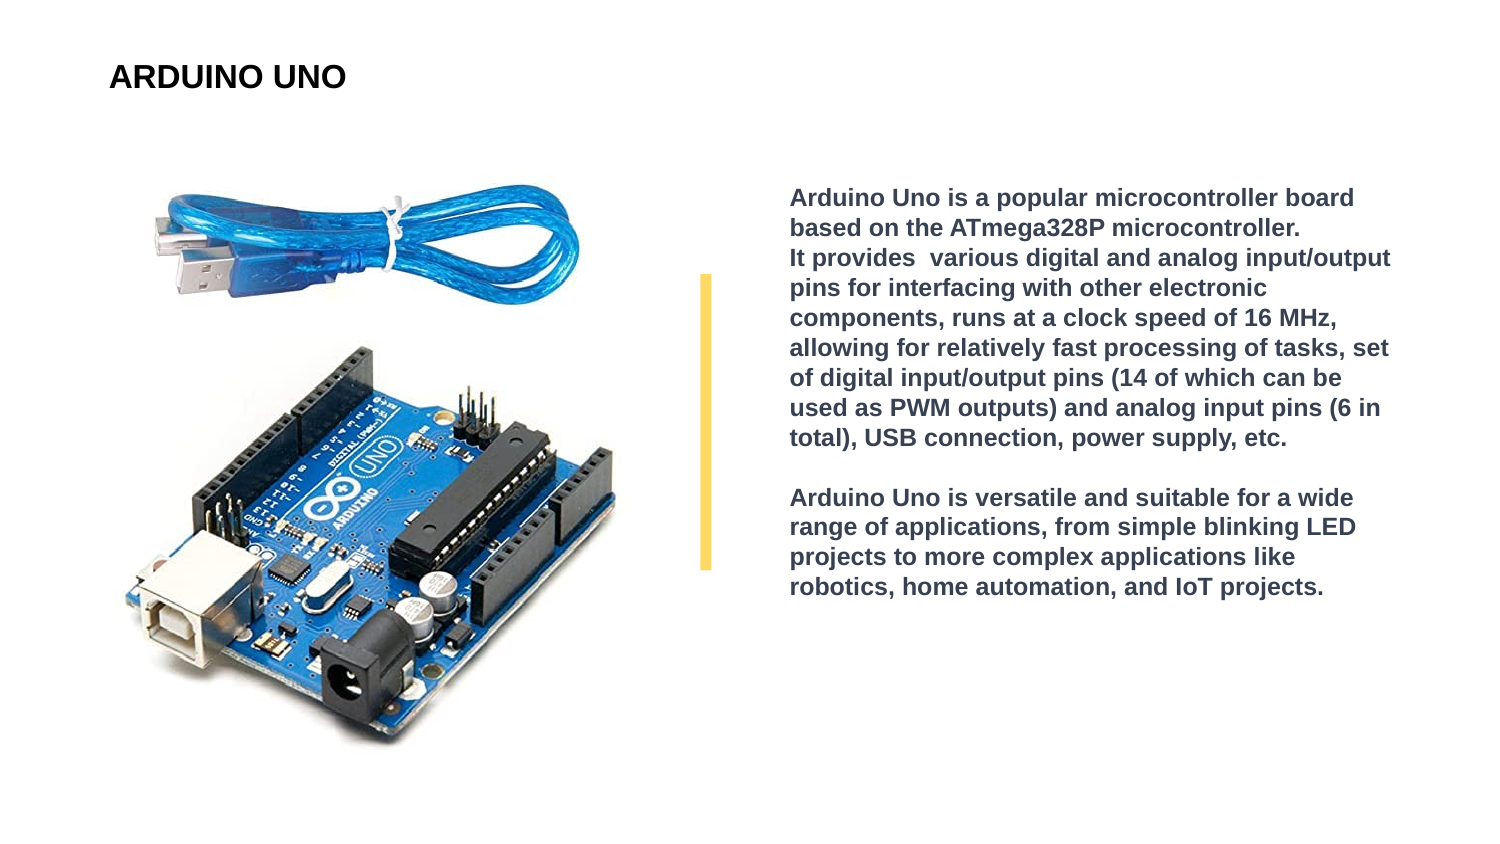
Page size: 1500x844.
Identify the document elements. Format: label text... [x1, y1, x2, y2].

text_box [700, 274, 712, 571]
picture [82, 174, 641, 765]
text_box Arduino Uno is a popular microcontroller board based on the ATmega328P microcontroller. It provides various digital and analog input/output pins for interfacing with other electronic components, runs at a clock speed of 16 MHz, allowing for relatively fast processing of tasks, set of digital input/output pins (14 of which can be used as PWM outputs) and analog input pins (6 in total), USB connection, power supply, etc. Arduino Uno is versatile and suitable for a wide range of applications, from simple blinking LED projects to more complex applications like robotics, home automation, and IoT projects. [774, 174, 1418, 609]
text_box ARDUINO UNO [93, 48, 627, 103]
